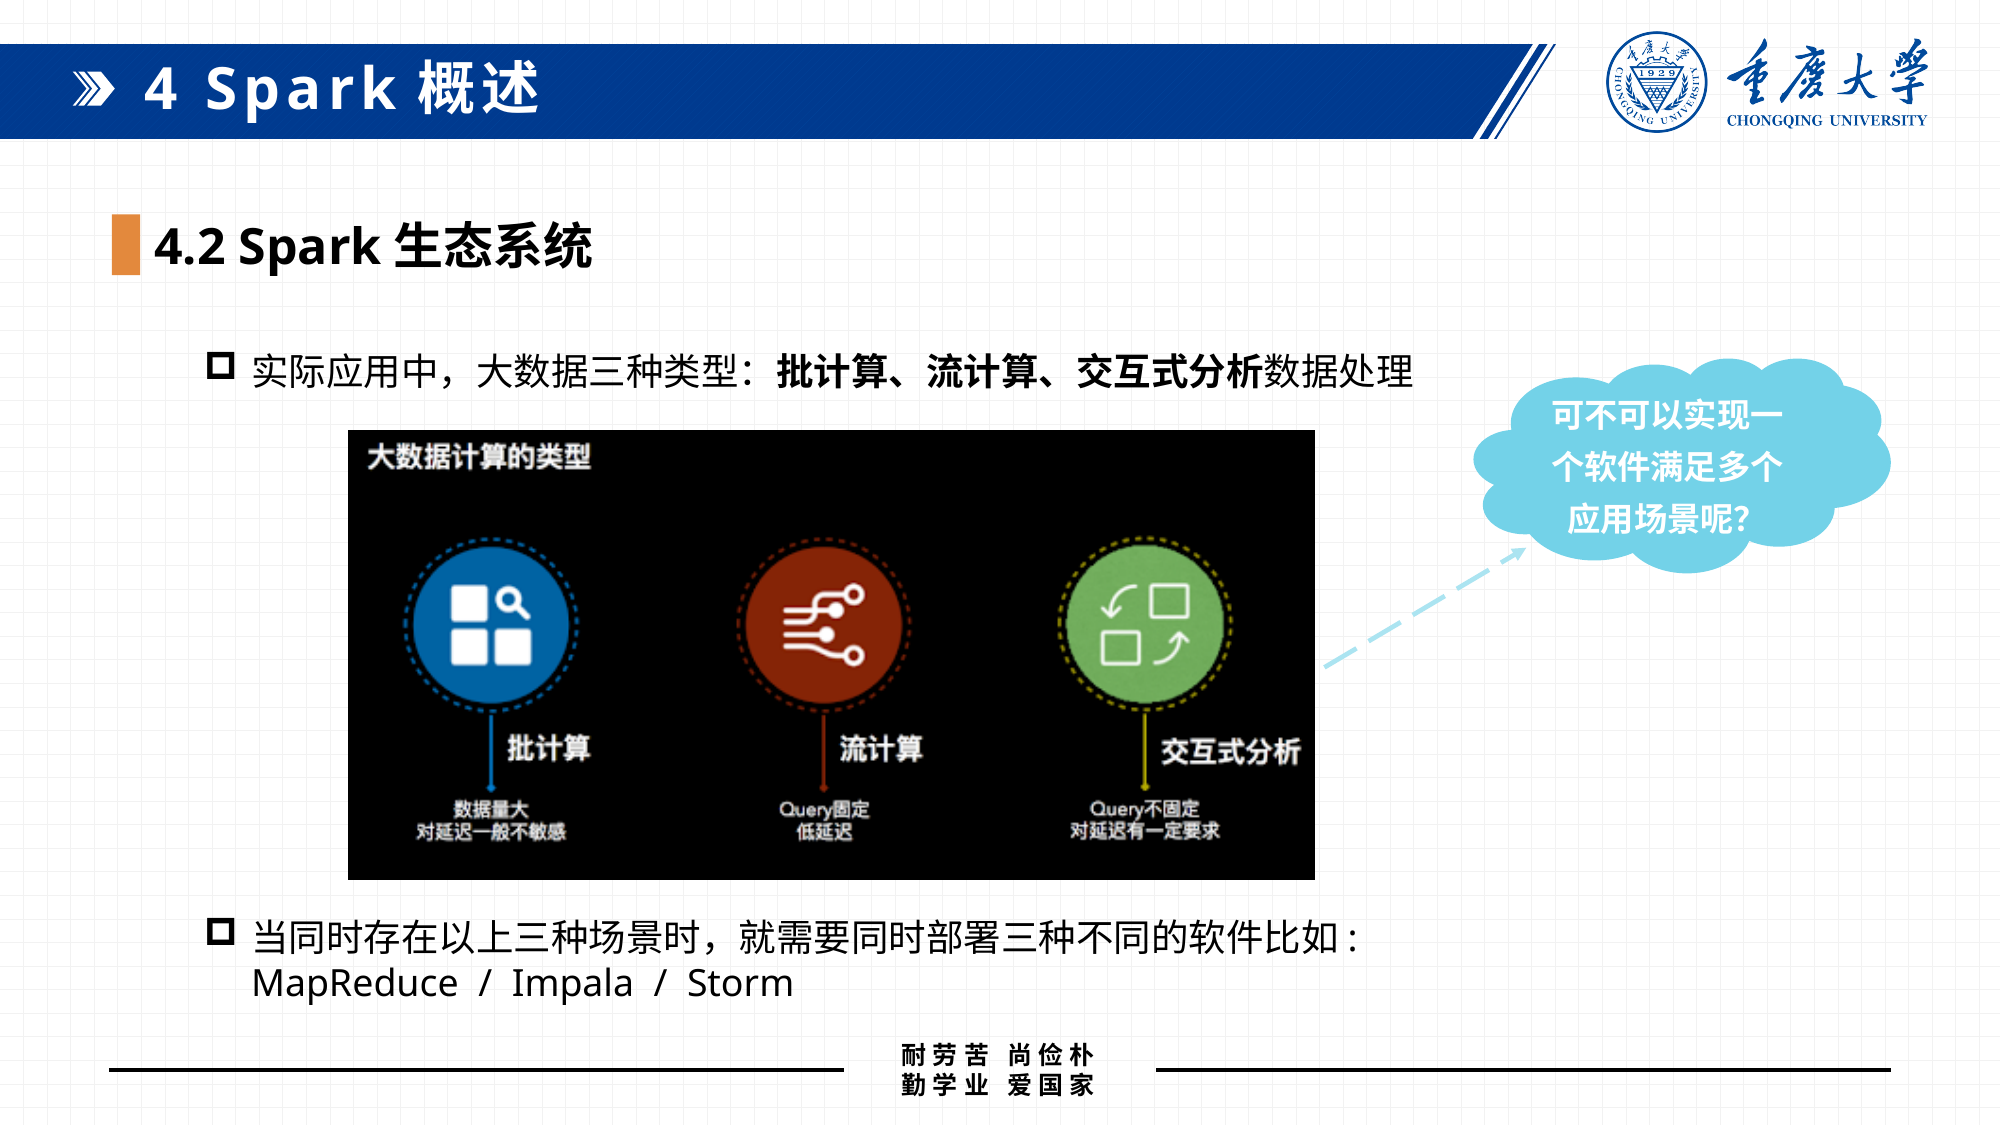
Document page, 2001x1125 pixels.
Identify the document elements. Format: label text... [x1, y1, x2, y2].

text_box 可不可以实现一个软件满足多个应用场景呢？ [1473, 358, 1891, 574]
picture [348, 430, 1315, 880]
picture [1606, 31, 1928, 133]
text_box 当同时存在以上三种场景时，就需要同时部署三种不同的软件比如: MapReduce / Impala / Storm [189, 906, 1556, 1012]
list 4 Spark概述 [108, 51, 1356, 136]
text_box 实际应用中，大数据三种类型：批计算、流计算、交互式分析数据处理 [189, 318, 1556, 401]
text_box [1324, 547, 1527, 668]
list 4.2 Spark生态系统 [139, 213, 1891, 275]
